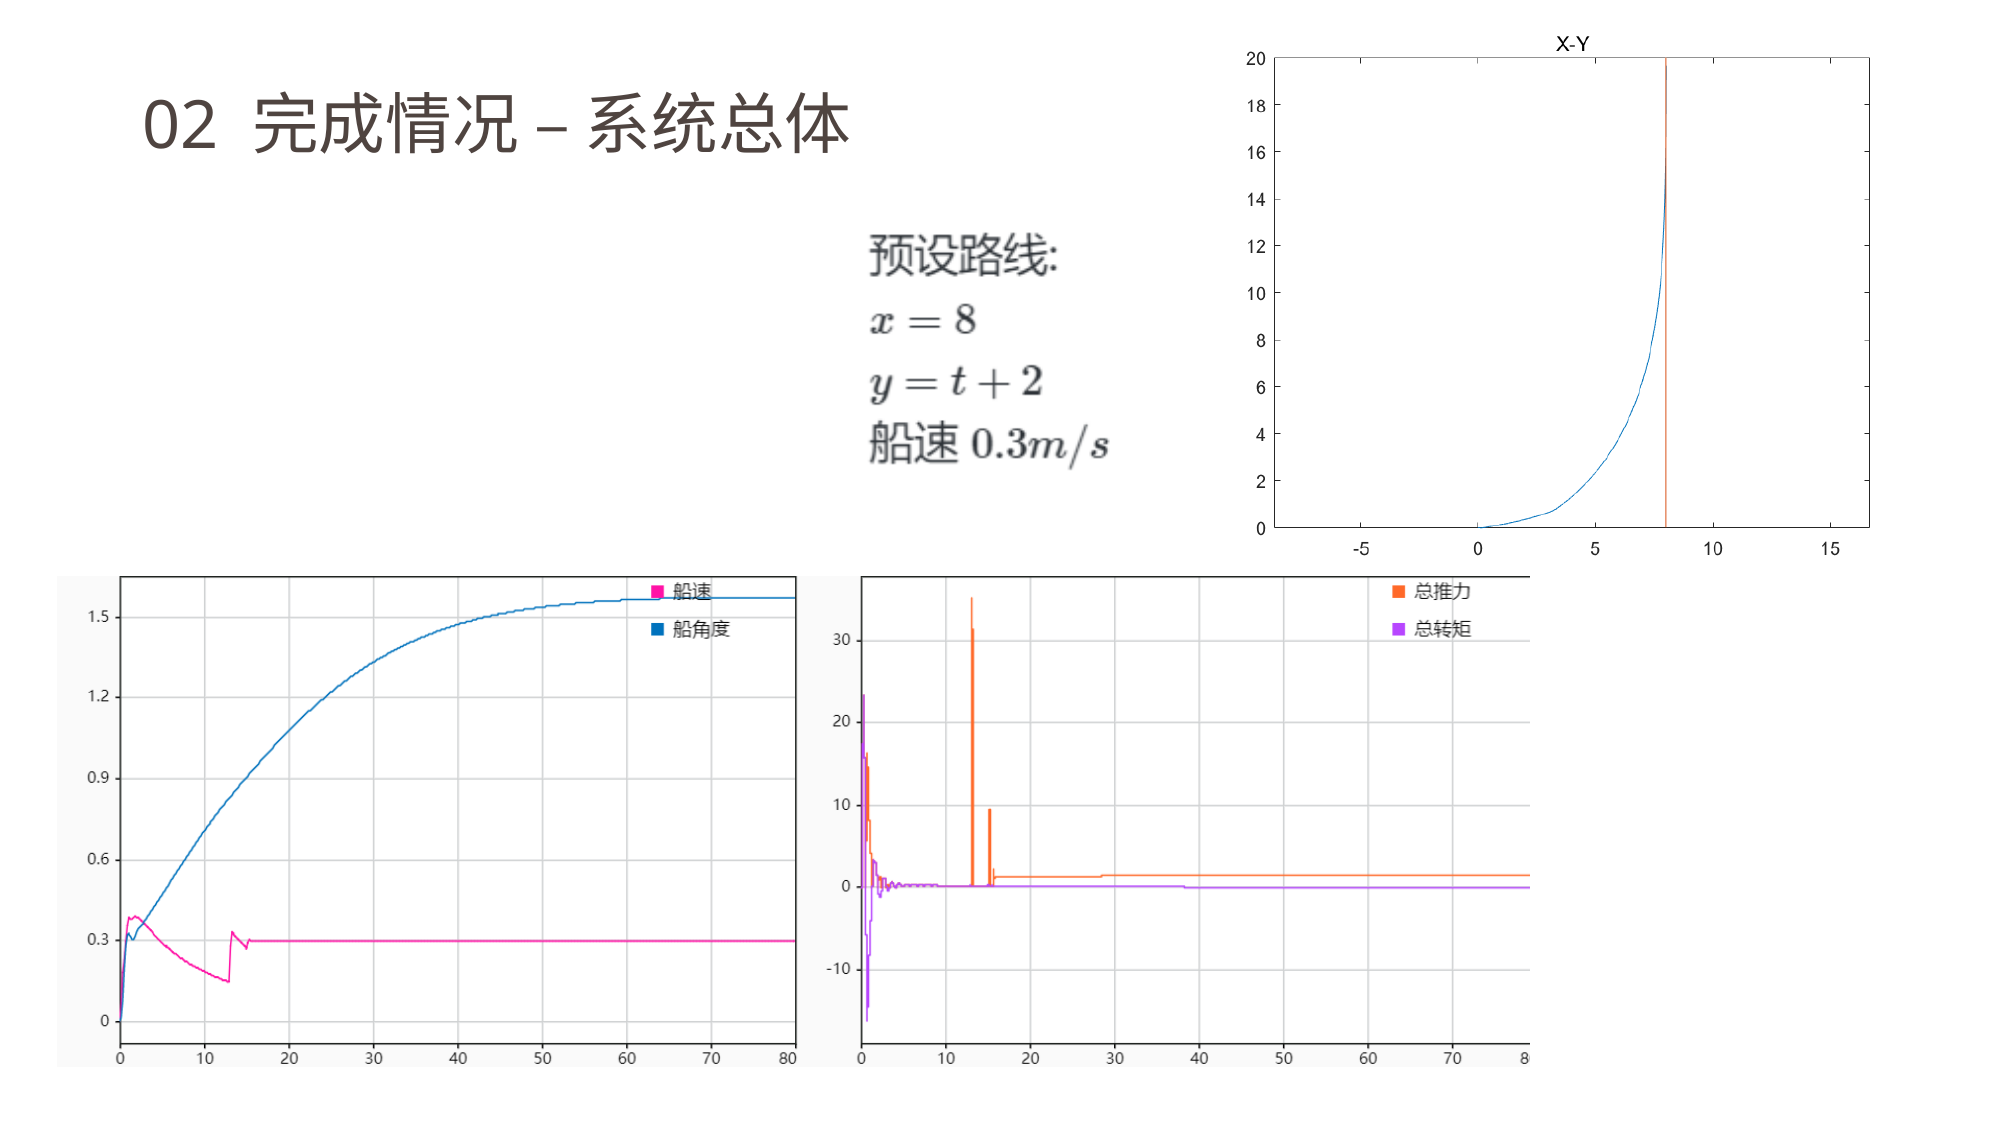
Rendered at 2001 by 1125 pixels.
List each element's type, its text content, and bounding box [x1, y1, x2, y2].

picture [57, 14, 1943, 1067]
text_box 02 完成情况 – 系统总体 [127, 74, 1174, 169]
